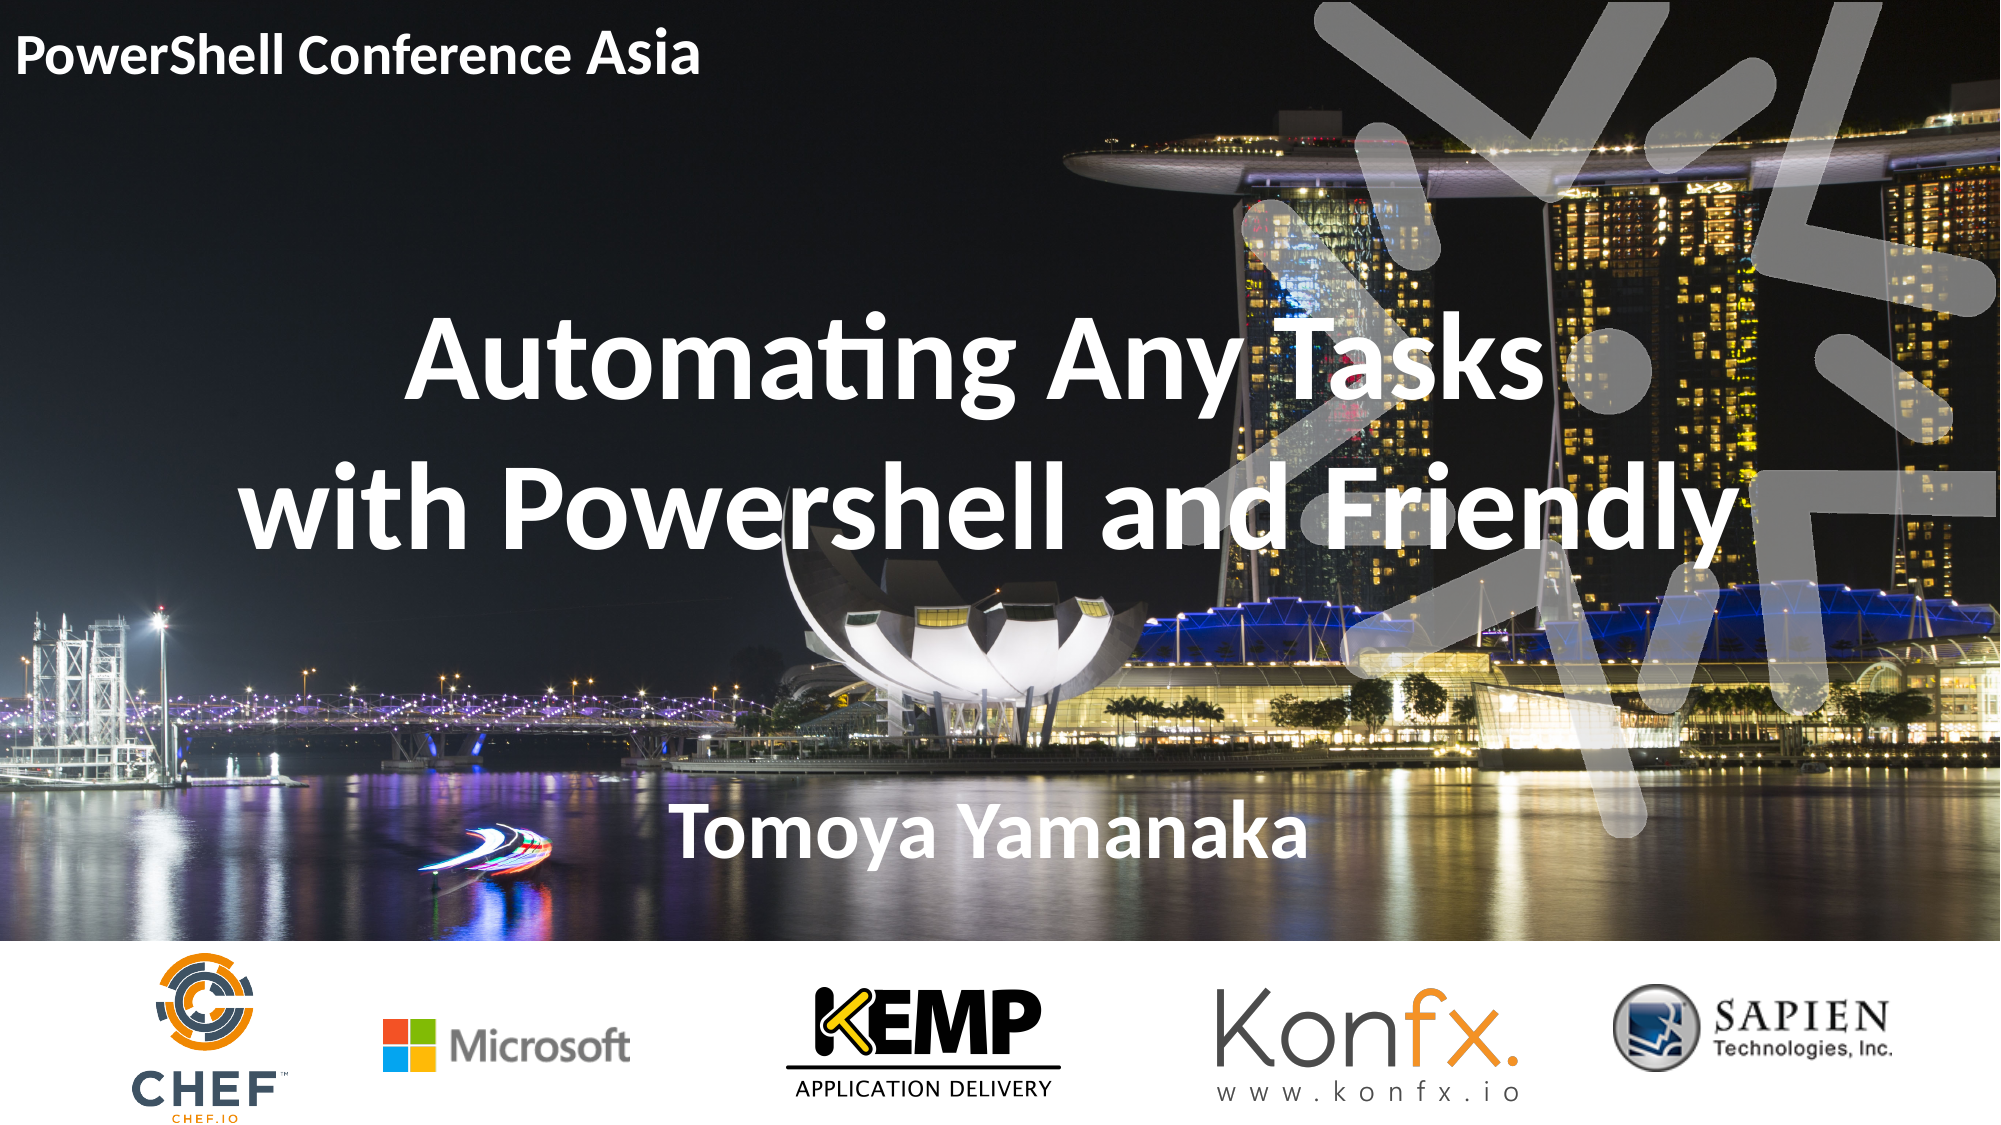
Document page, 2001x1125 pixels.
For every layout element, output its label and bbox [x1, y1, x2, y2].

picture [785, 987, 1061, 1106]
picture [132, 953, 288, 1123]
picture [0, 0, 2000, 941]
picture [383, 1019, 630, 1072]
picture [1216, 987, 1518, 1103]
picture [1613, 984, 1892, 1072]
